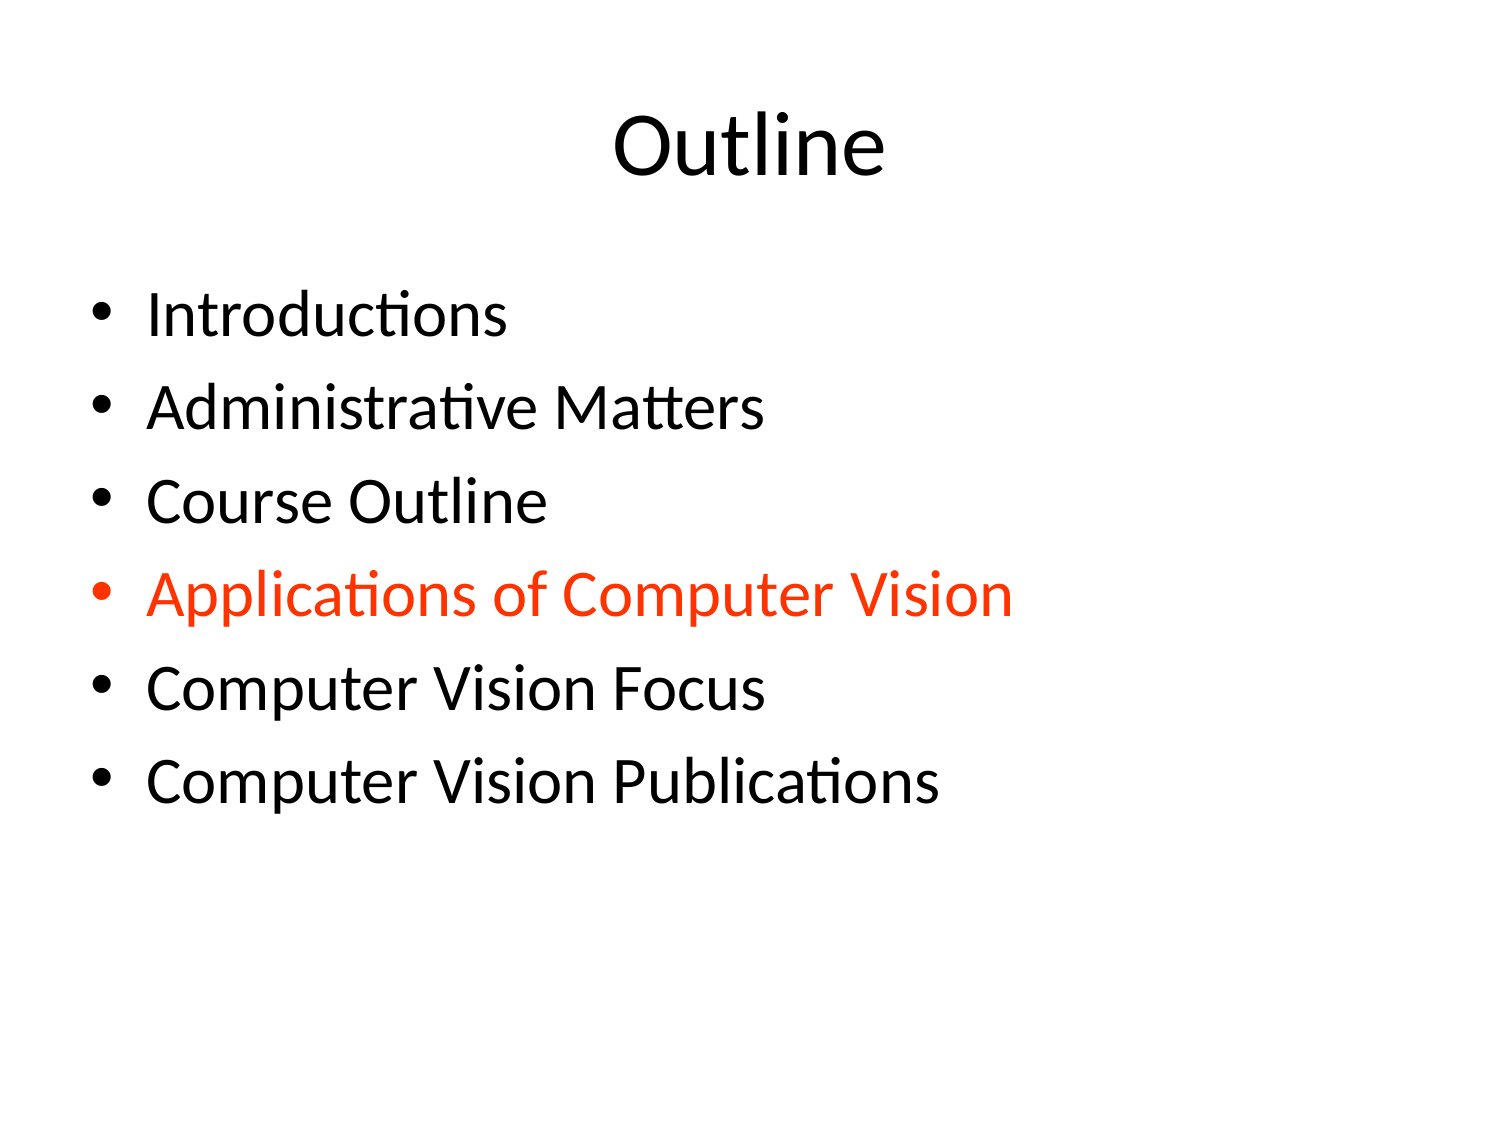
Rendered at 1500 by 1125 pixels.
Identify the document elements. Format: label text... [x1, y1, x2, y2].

title Outline [75, 45, 1425, 233]
list Introductions Administrative Matters Course Outline Applications of Computer Vision Computer Vision Focus Computer Vision Publications [75, 262, 1425, 1005]
